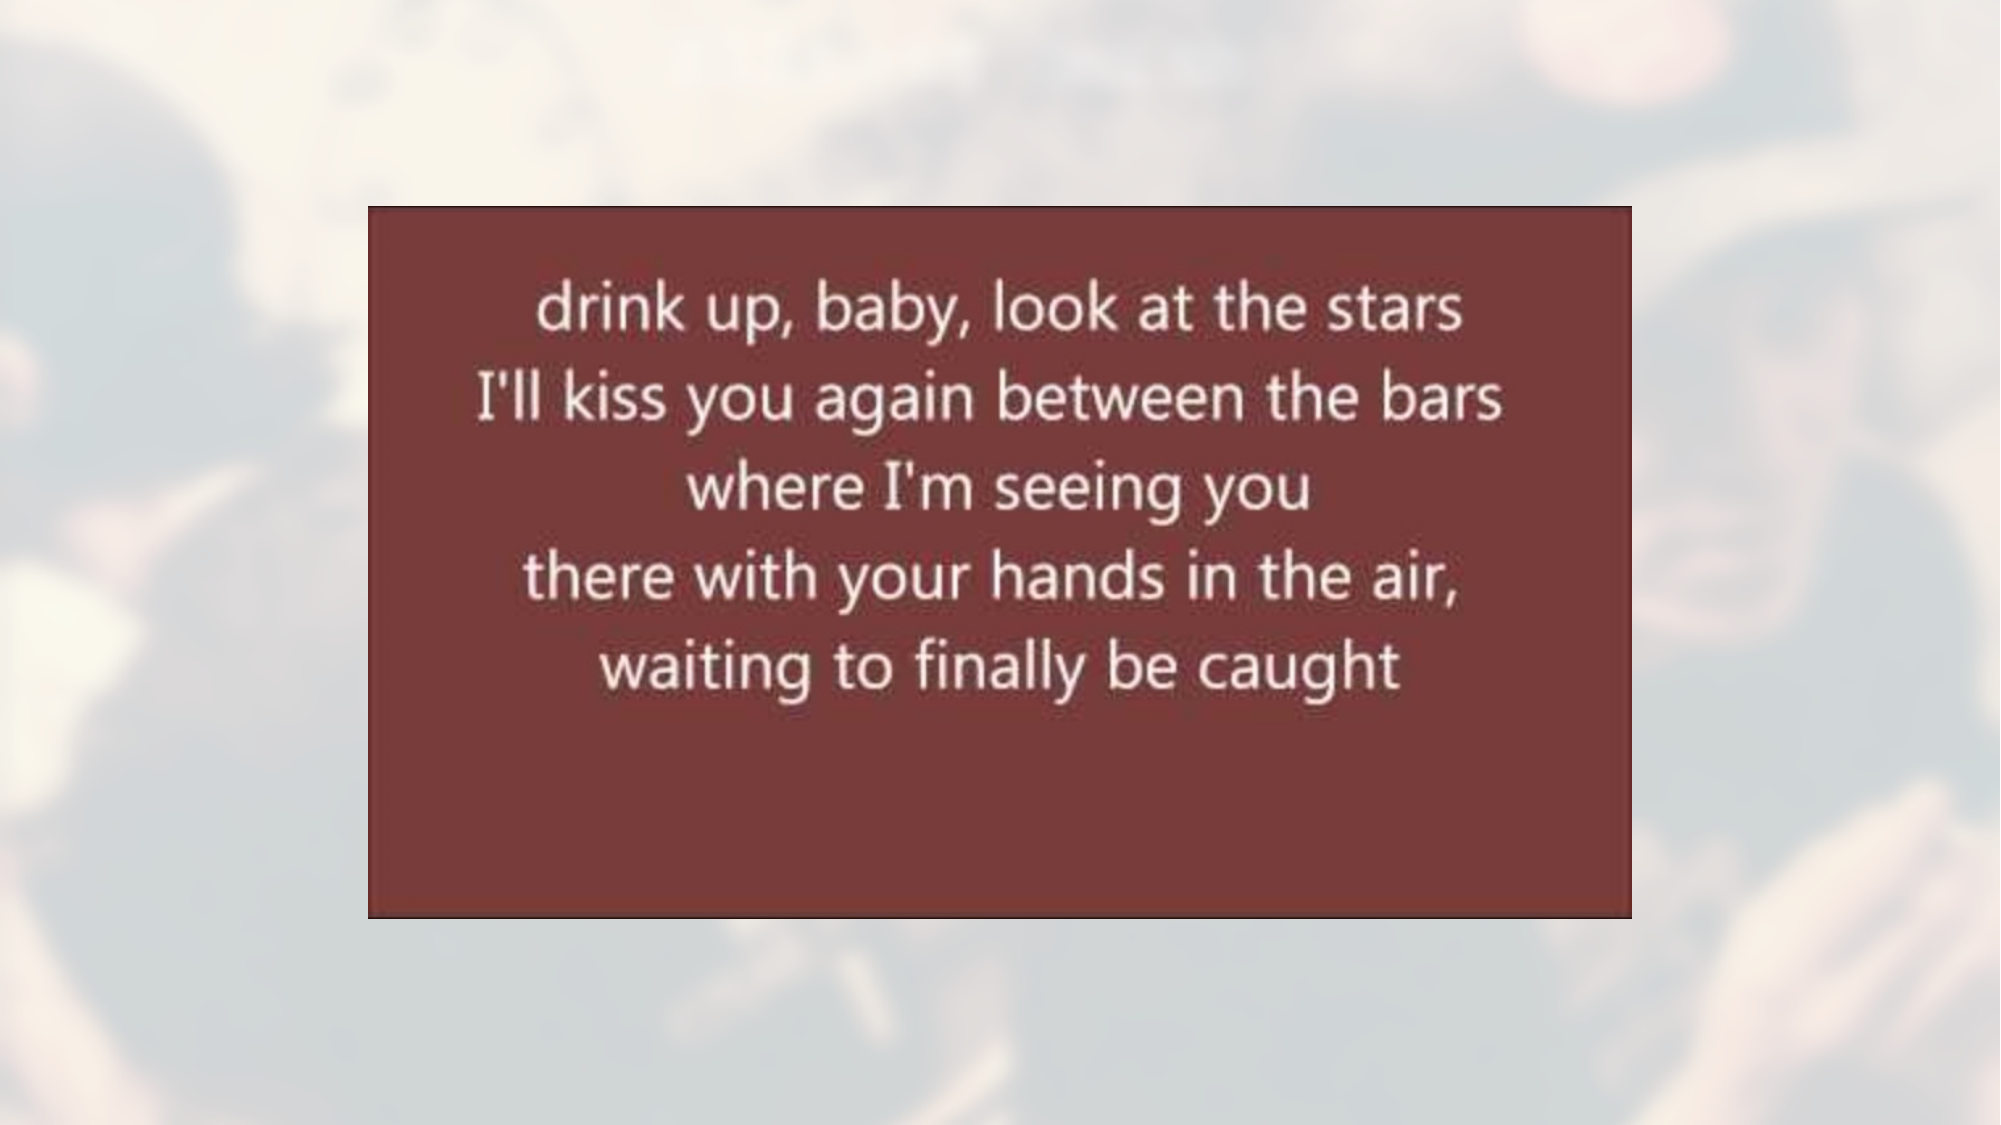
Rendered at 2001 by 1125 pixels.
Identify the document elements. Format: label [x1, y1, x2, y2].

list [367, 205, 1633, 920]
picture [0, 0, 2000, 1125]
